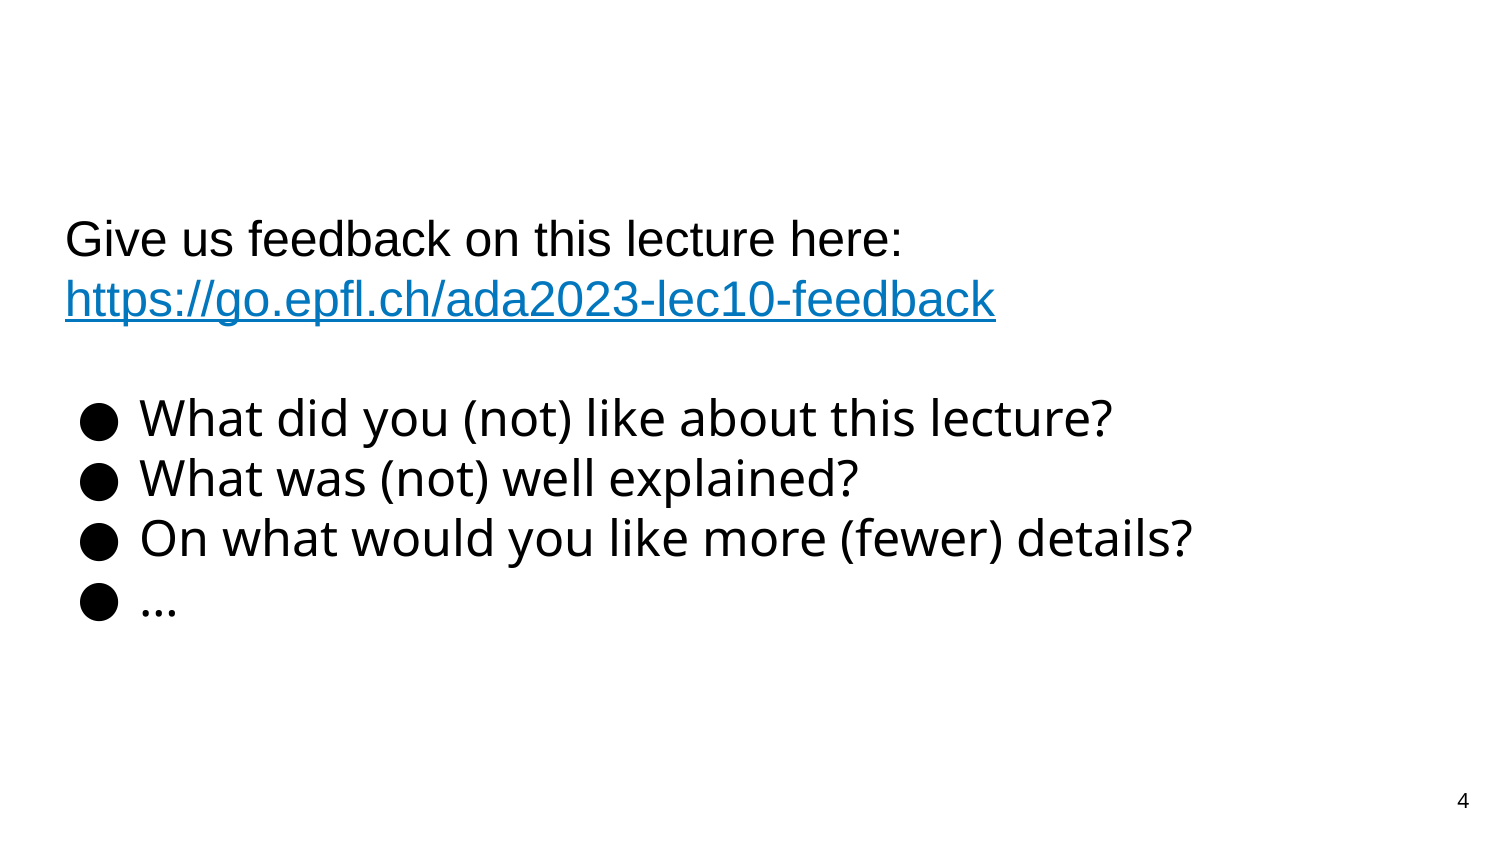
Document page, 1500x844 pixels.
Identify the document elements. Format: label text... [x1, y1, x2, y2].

slide_number ‹#› [1394, 769, 1484, 834]
text_box Give us feedback on this lecture here: https://go.epfl.ch/ada2023-lec10-feedback What did you (not) like about this lecture? What was (not) well explained? On what would you like more (fewer) details? … [49, 191, 1471, 778]
